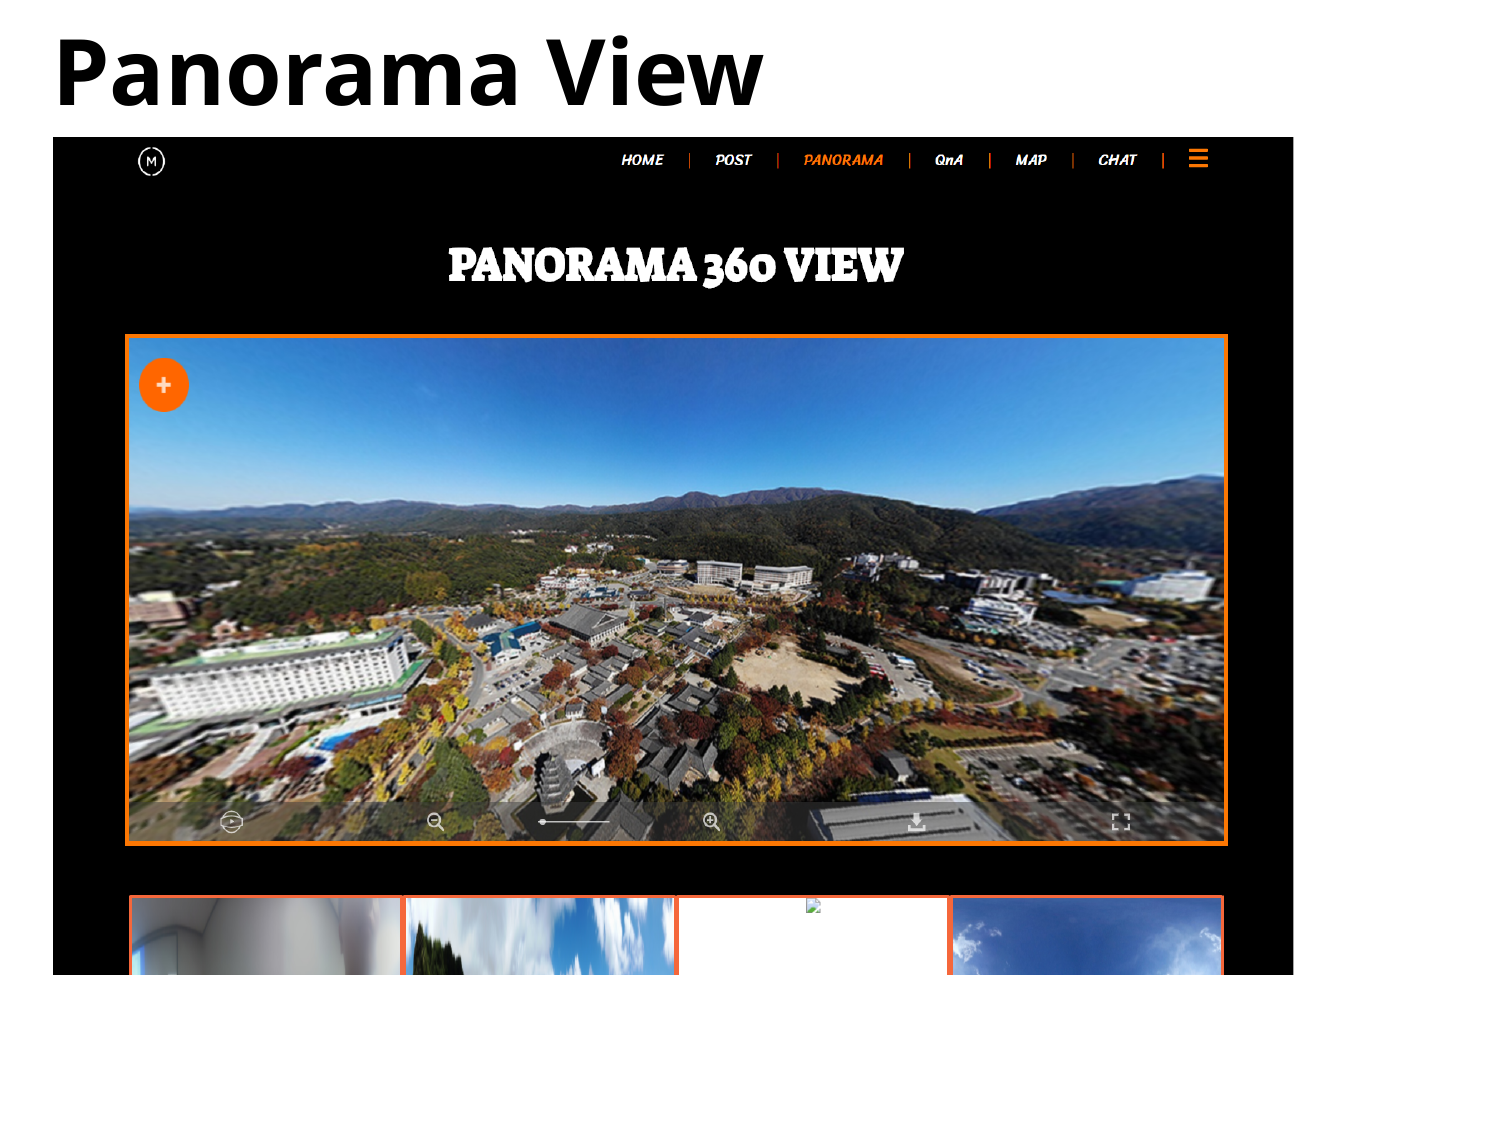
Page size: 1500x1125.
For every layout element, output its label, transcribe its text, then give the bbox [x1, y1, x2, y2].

picture [52, 136, 1294, 975]
title Panorama View [37, 0, 1500, 138]
